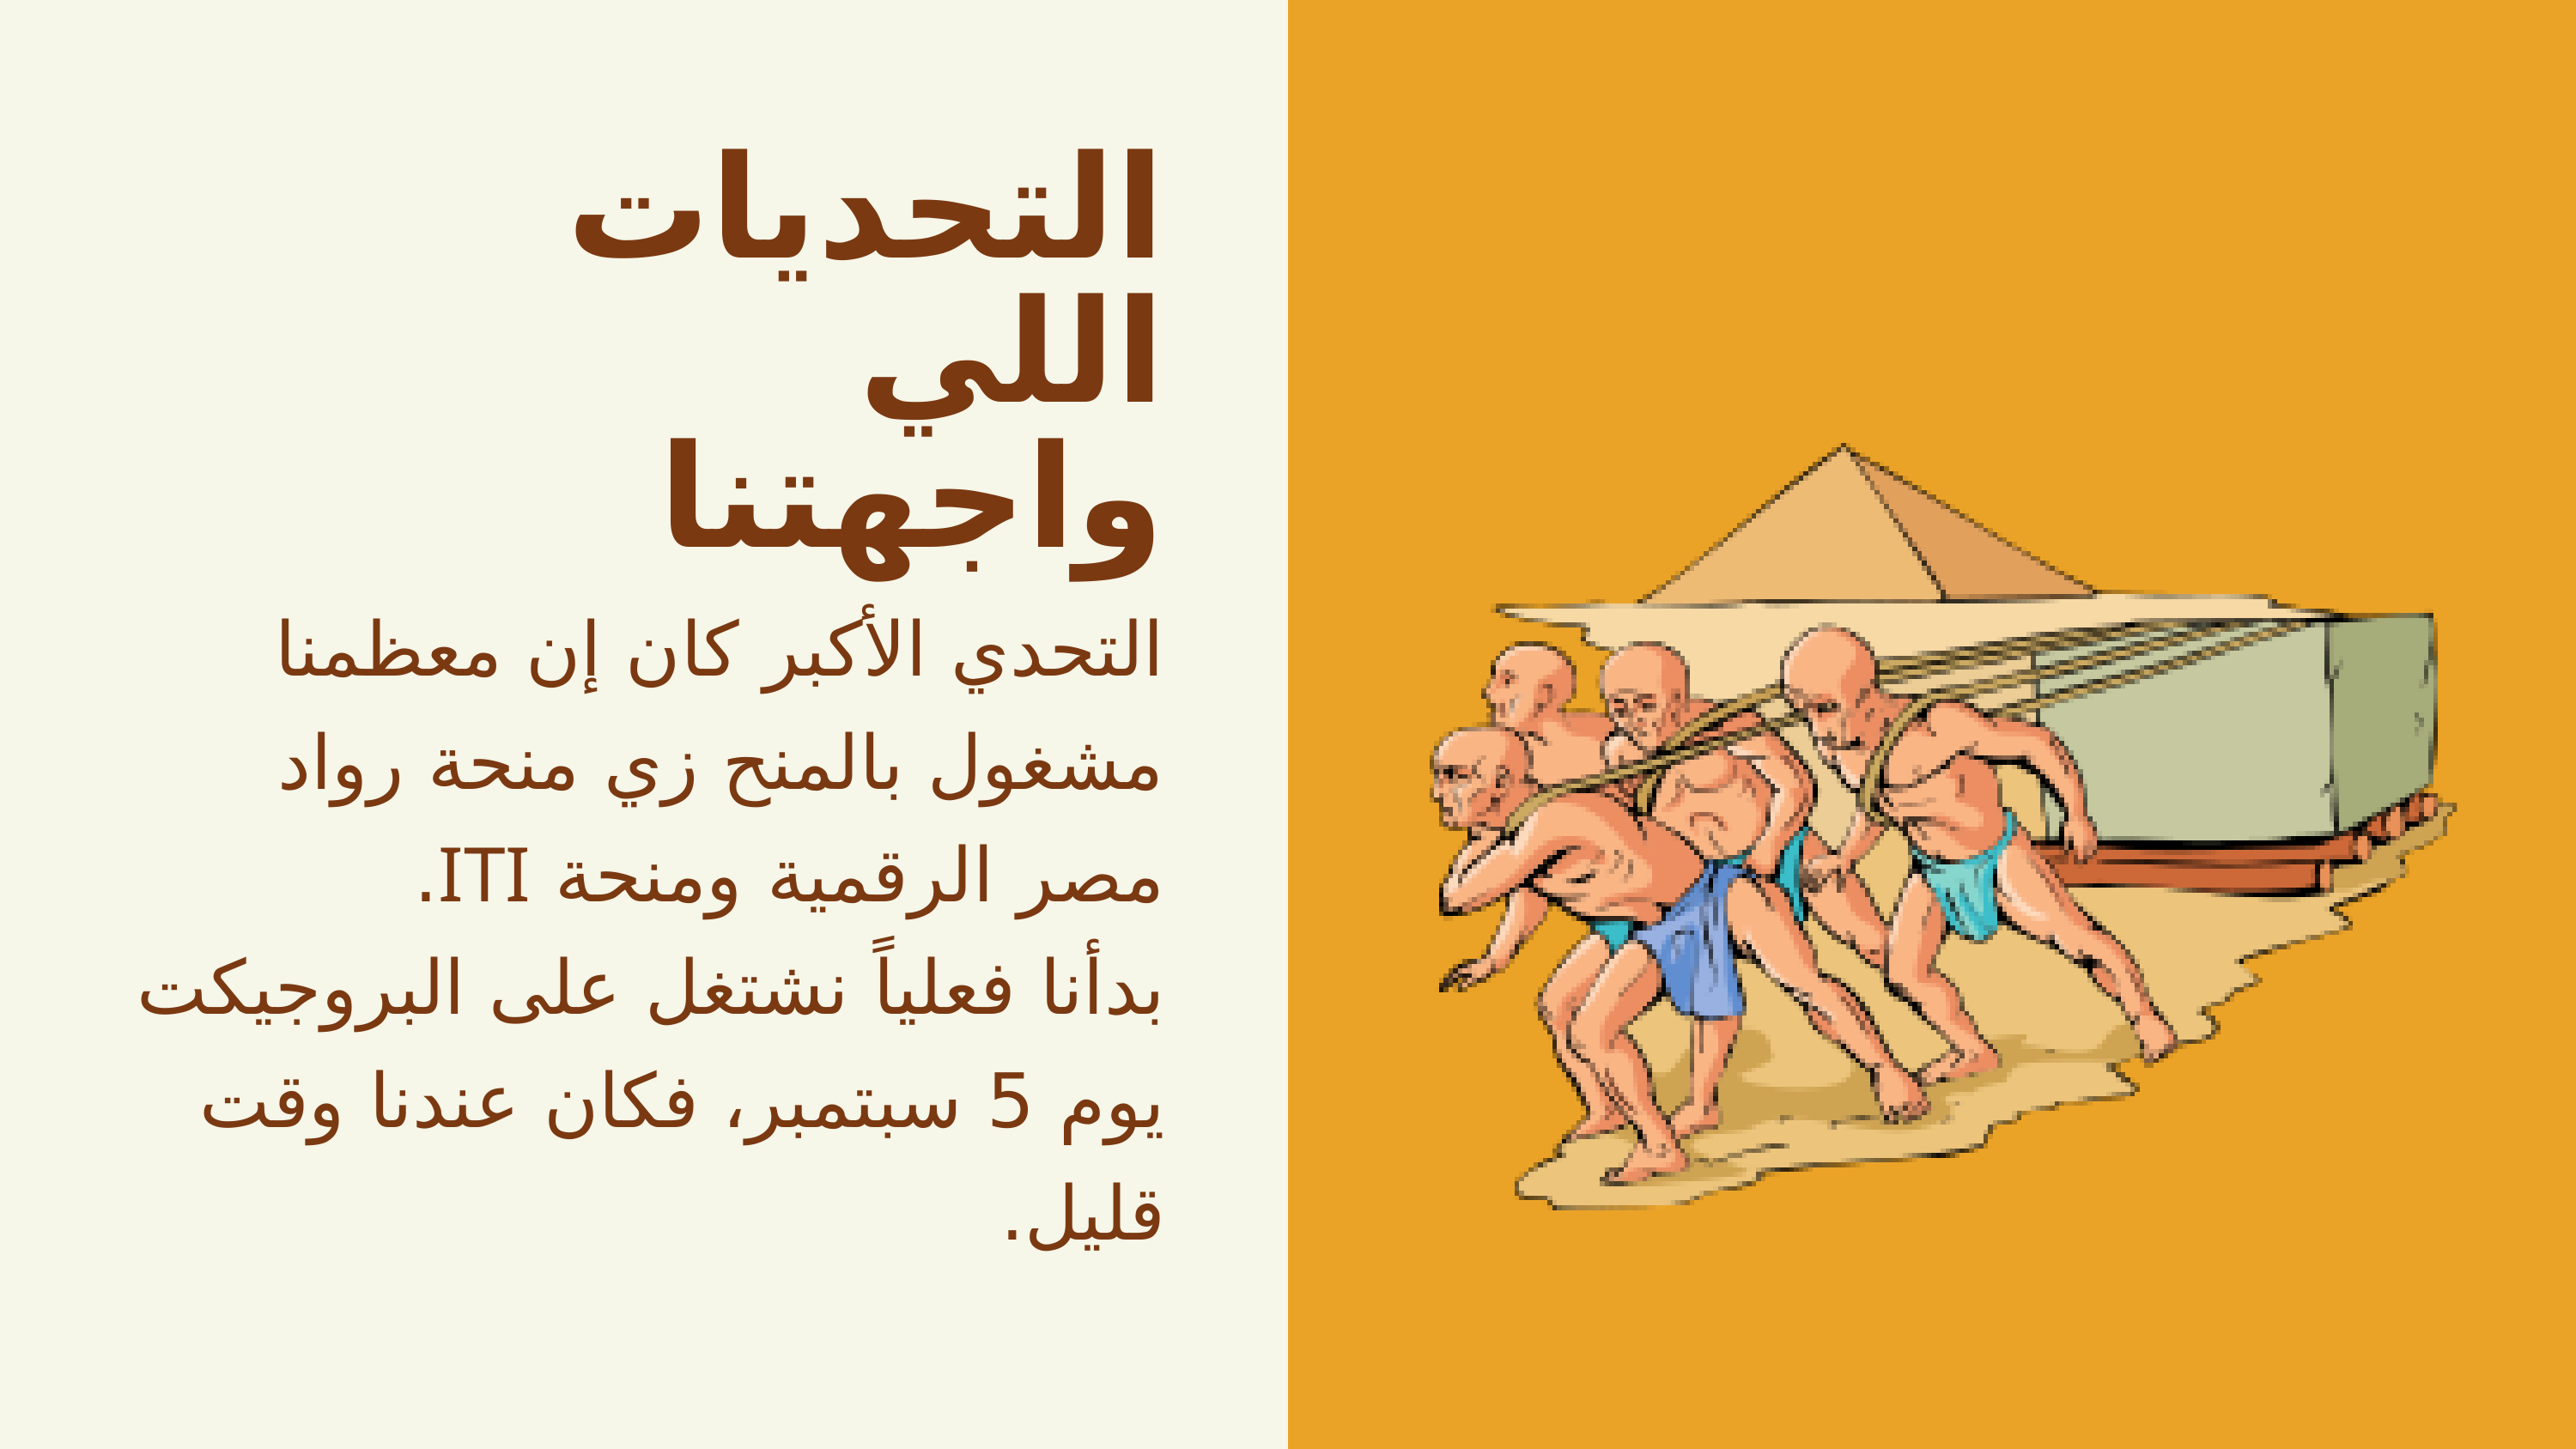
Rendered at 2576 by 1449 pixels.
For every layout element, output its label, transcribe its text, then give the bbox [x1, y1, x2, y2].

text_box التحديات اللي واجهتنا [369, 142, 1165, 576]
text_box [1287, 0, 2576, 1449]
text_box التحدي الأكبر كان إن معظمنا مشغول بالمنح زي منحة رواد مصر الرقمية ومنحة ITI. بدأنا فعلياً نشتغل على البروجيكت يوم 5 سبتمبر، فكان عندنا وقت قليل. [113, 579, 1165, 1255]
